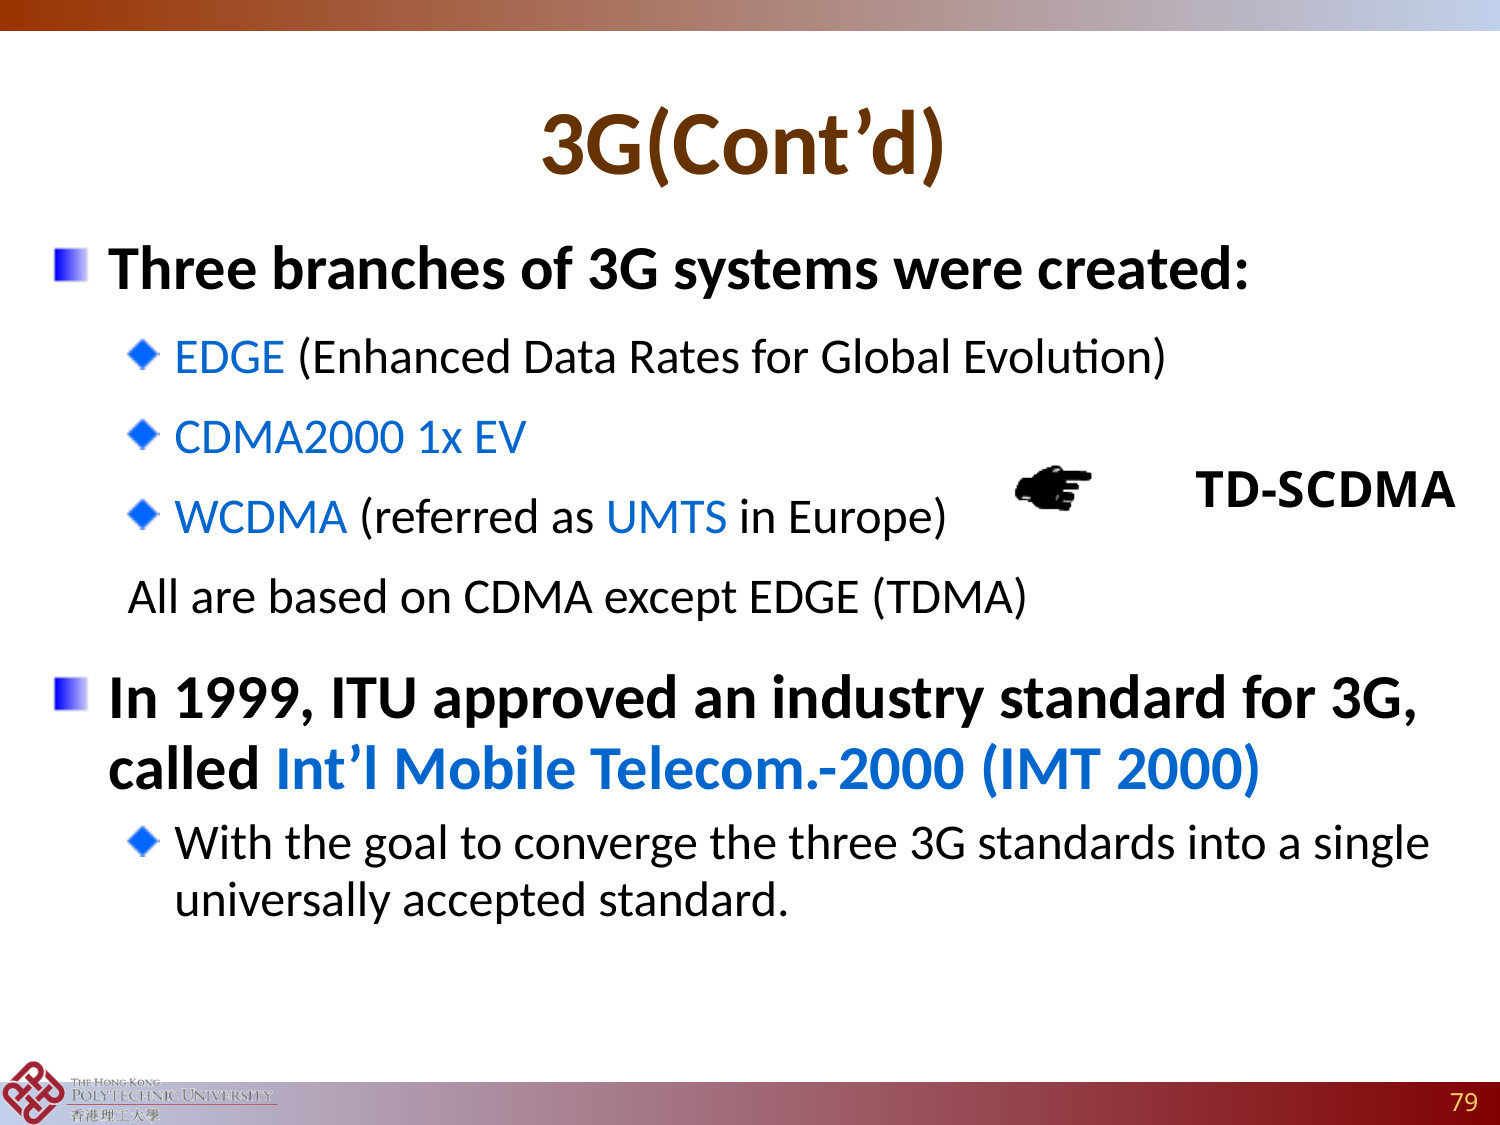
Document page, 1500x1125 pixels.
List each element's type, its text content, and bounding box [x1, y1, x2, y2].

picture [127, 337, 160, 370]
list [1012, 462, 1169, 515]
picture [127, 417, 160, 450]
picture [127, 497, 160, 530]
picture [52, 246, 92, 286]
picture [52, 675, 92, 715]
text_box TD-SCDMA [1181, 449, 1471, 525]
title 3G(Cont’d) [62, 75, 1425, 213]
picture [127, 824, 160, 857]
list Three branches of 3G systems were created: EDGE (Enhanced Data Rates for Global Evolution) CDMA2000 1x EV WCDMA (referred as UMTS in Europe) All are based on CDMA except EDGE (TDMA) In 1999, ITU approved an industry standard for 3G, called Int’l Mobile Telecom.-2000 (IMT 2000) With the goal to converge the three 3G standards into a single universally accepted standard. [37, 224, 1463, 1025]
picture [0, 1061, 278, 1125]
